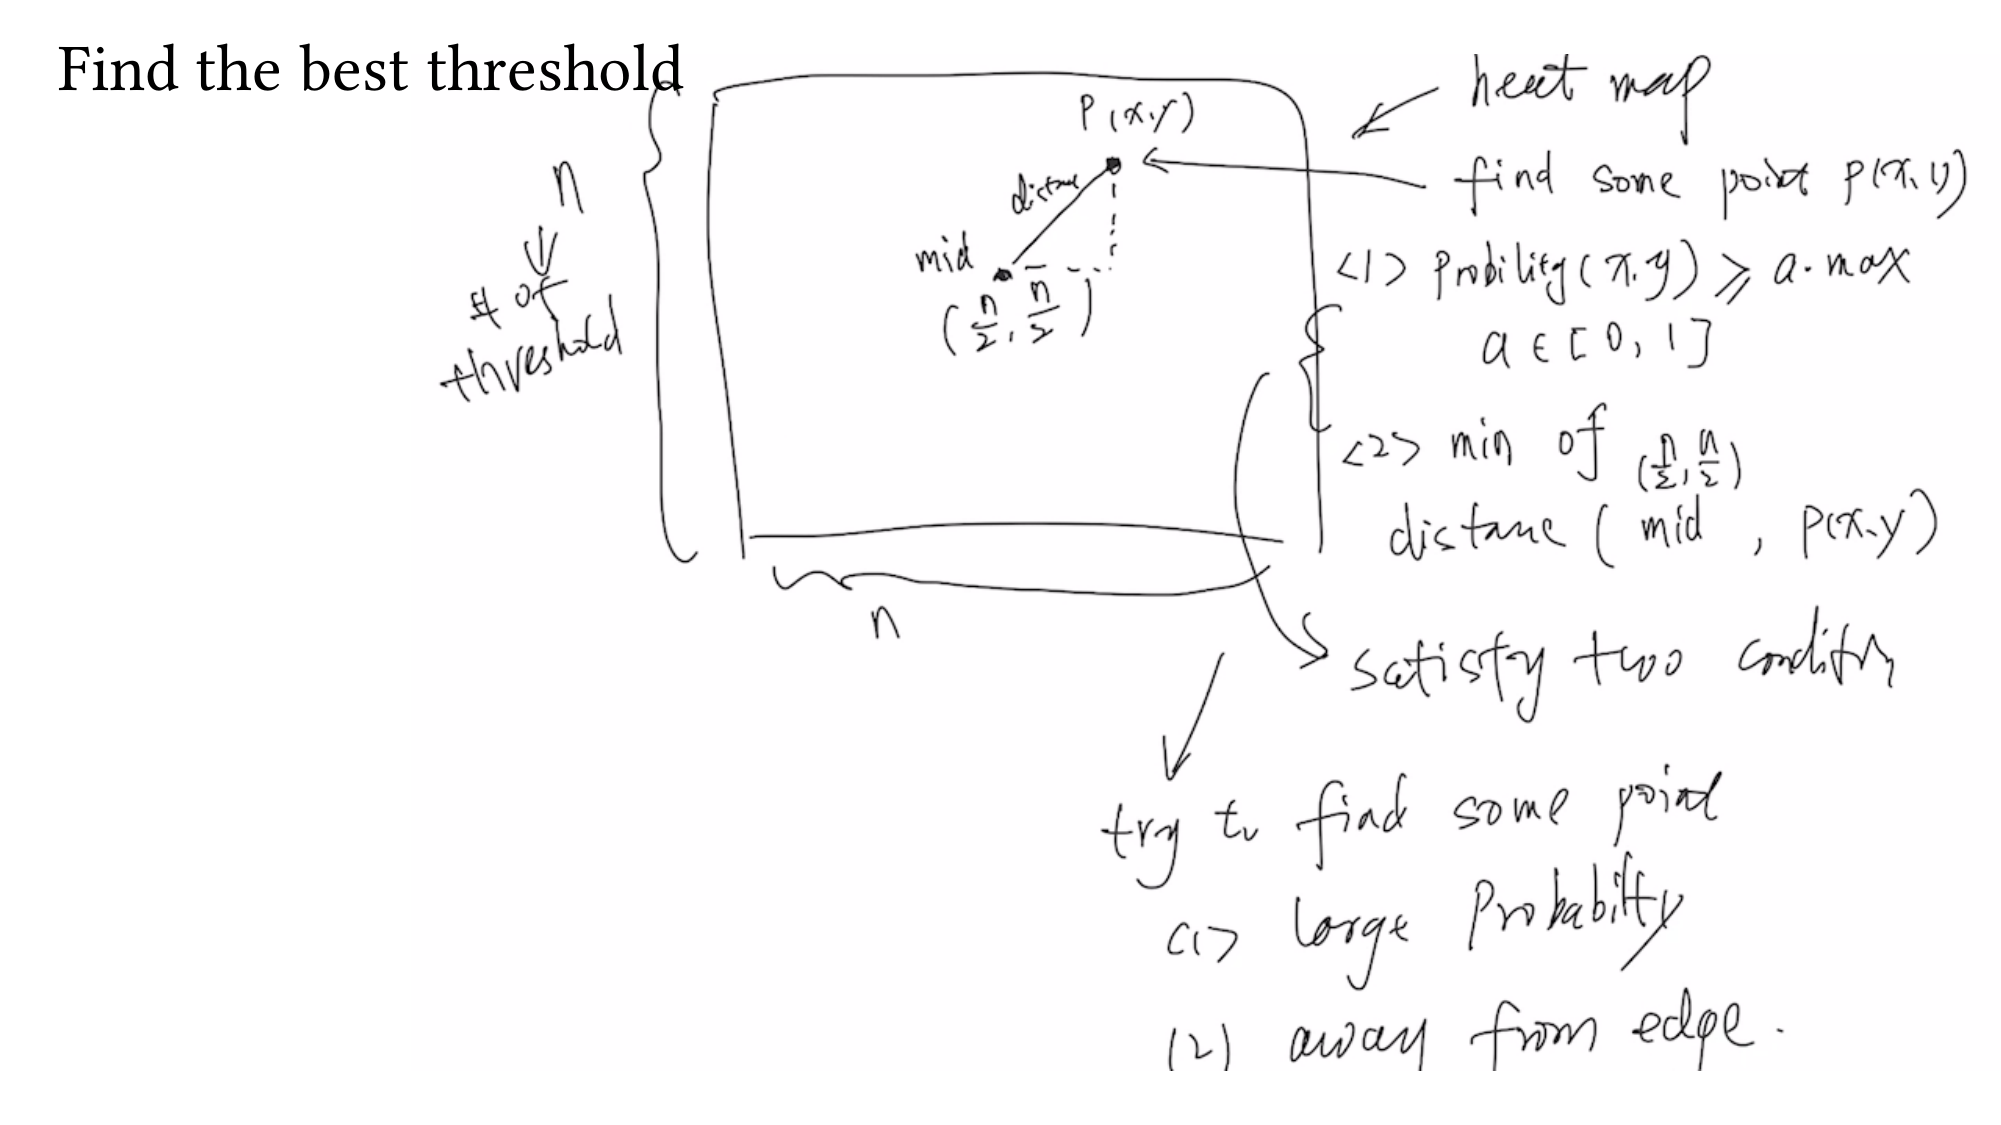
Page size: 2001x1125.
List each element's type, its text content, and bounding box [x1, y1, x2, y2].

text_box Find the best threshold [44, 16, 1640, 111]
picture [411, 54, 2000, 1071]
